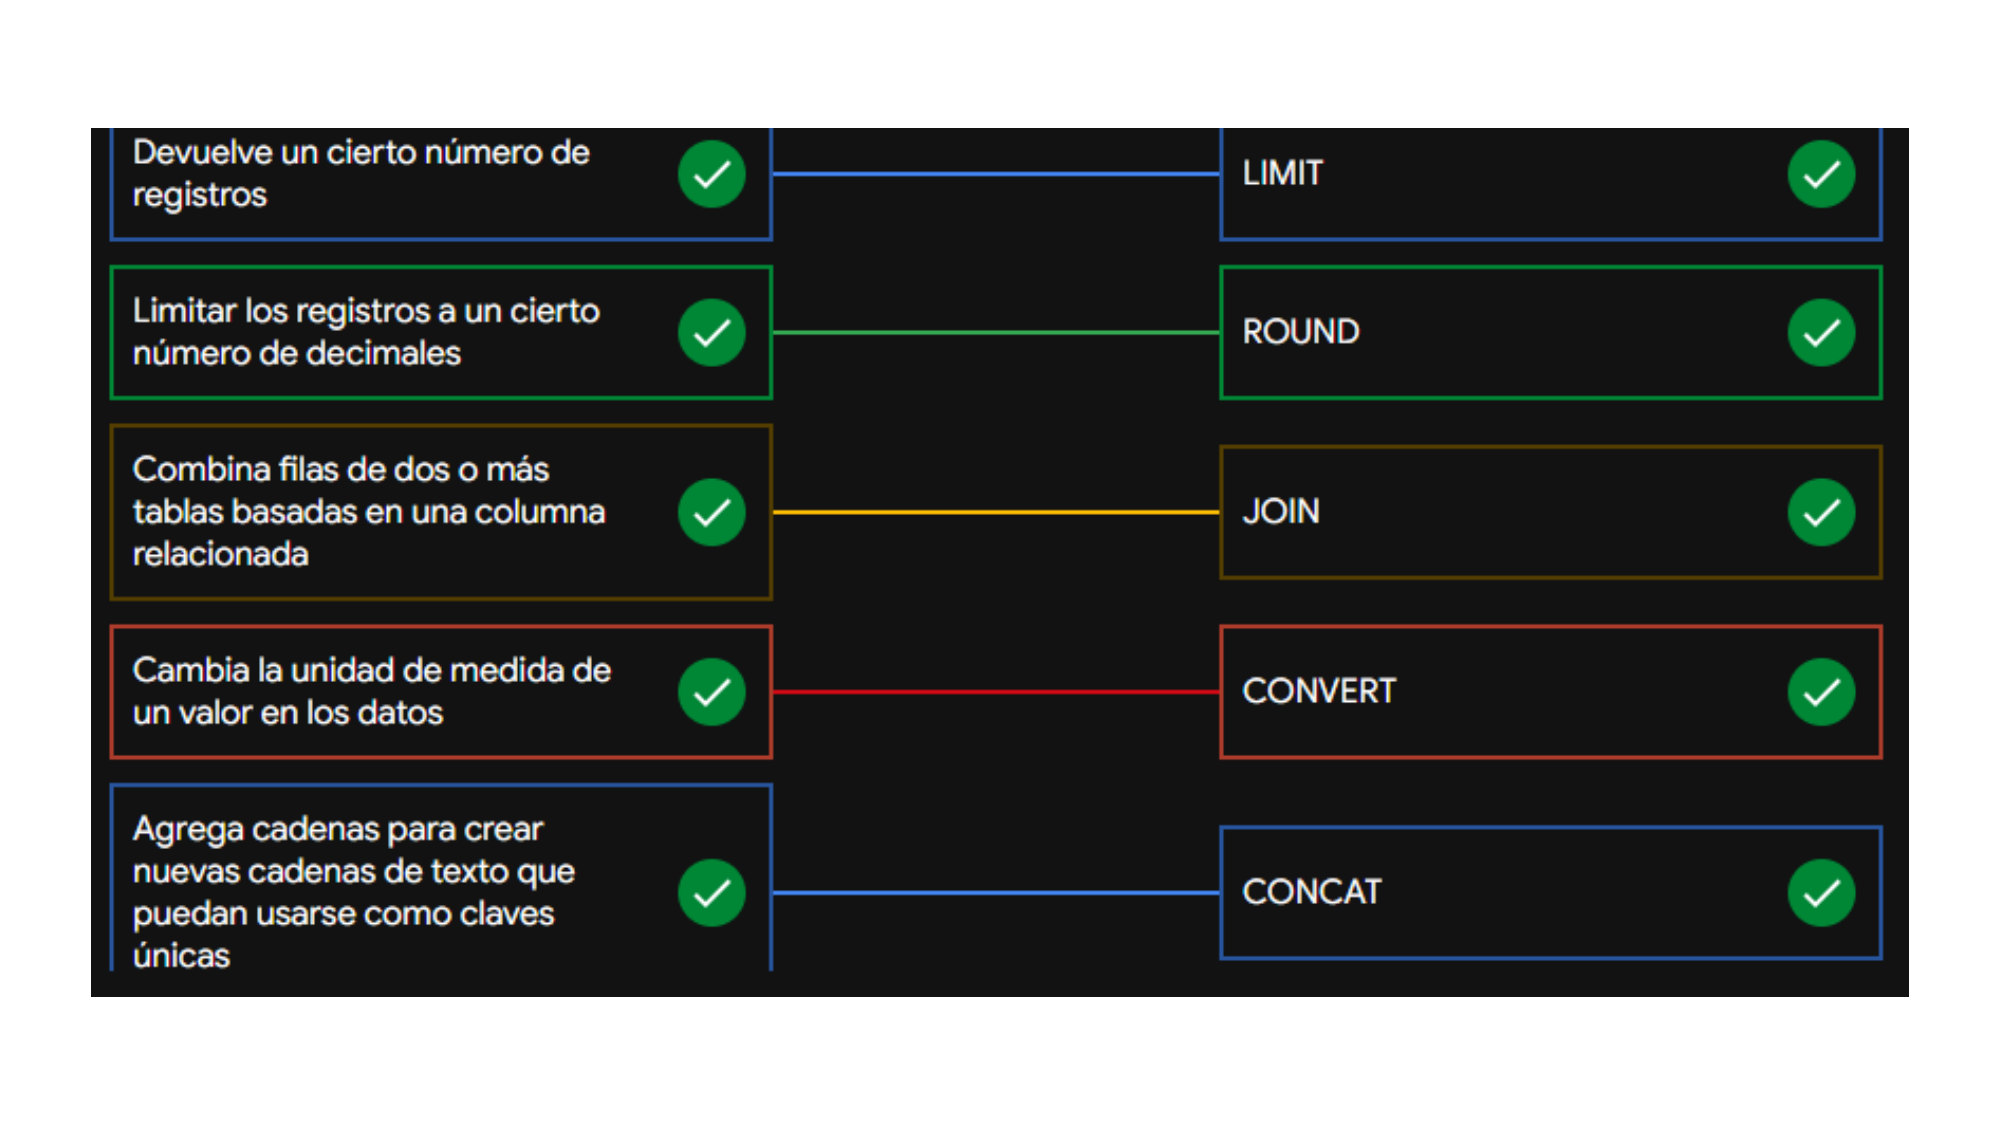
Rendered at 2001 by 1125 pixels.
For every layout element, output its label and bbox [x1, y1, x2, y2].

picture [91, 128, 1909, 997]
